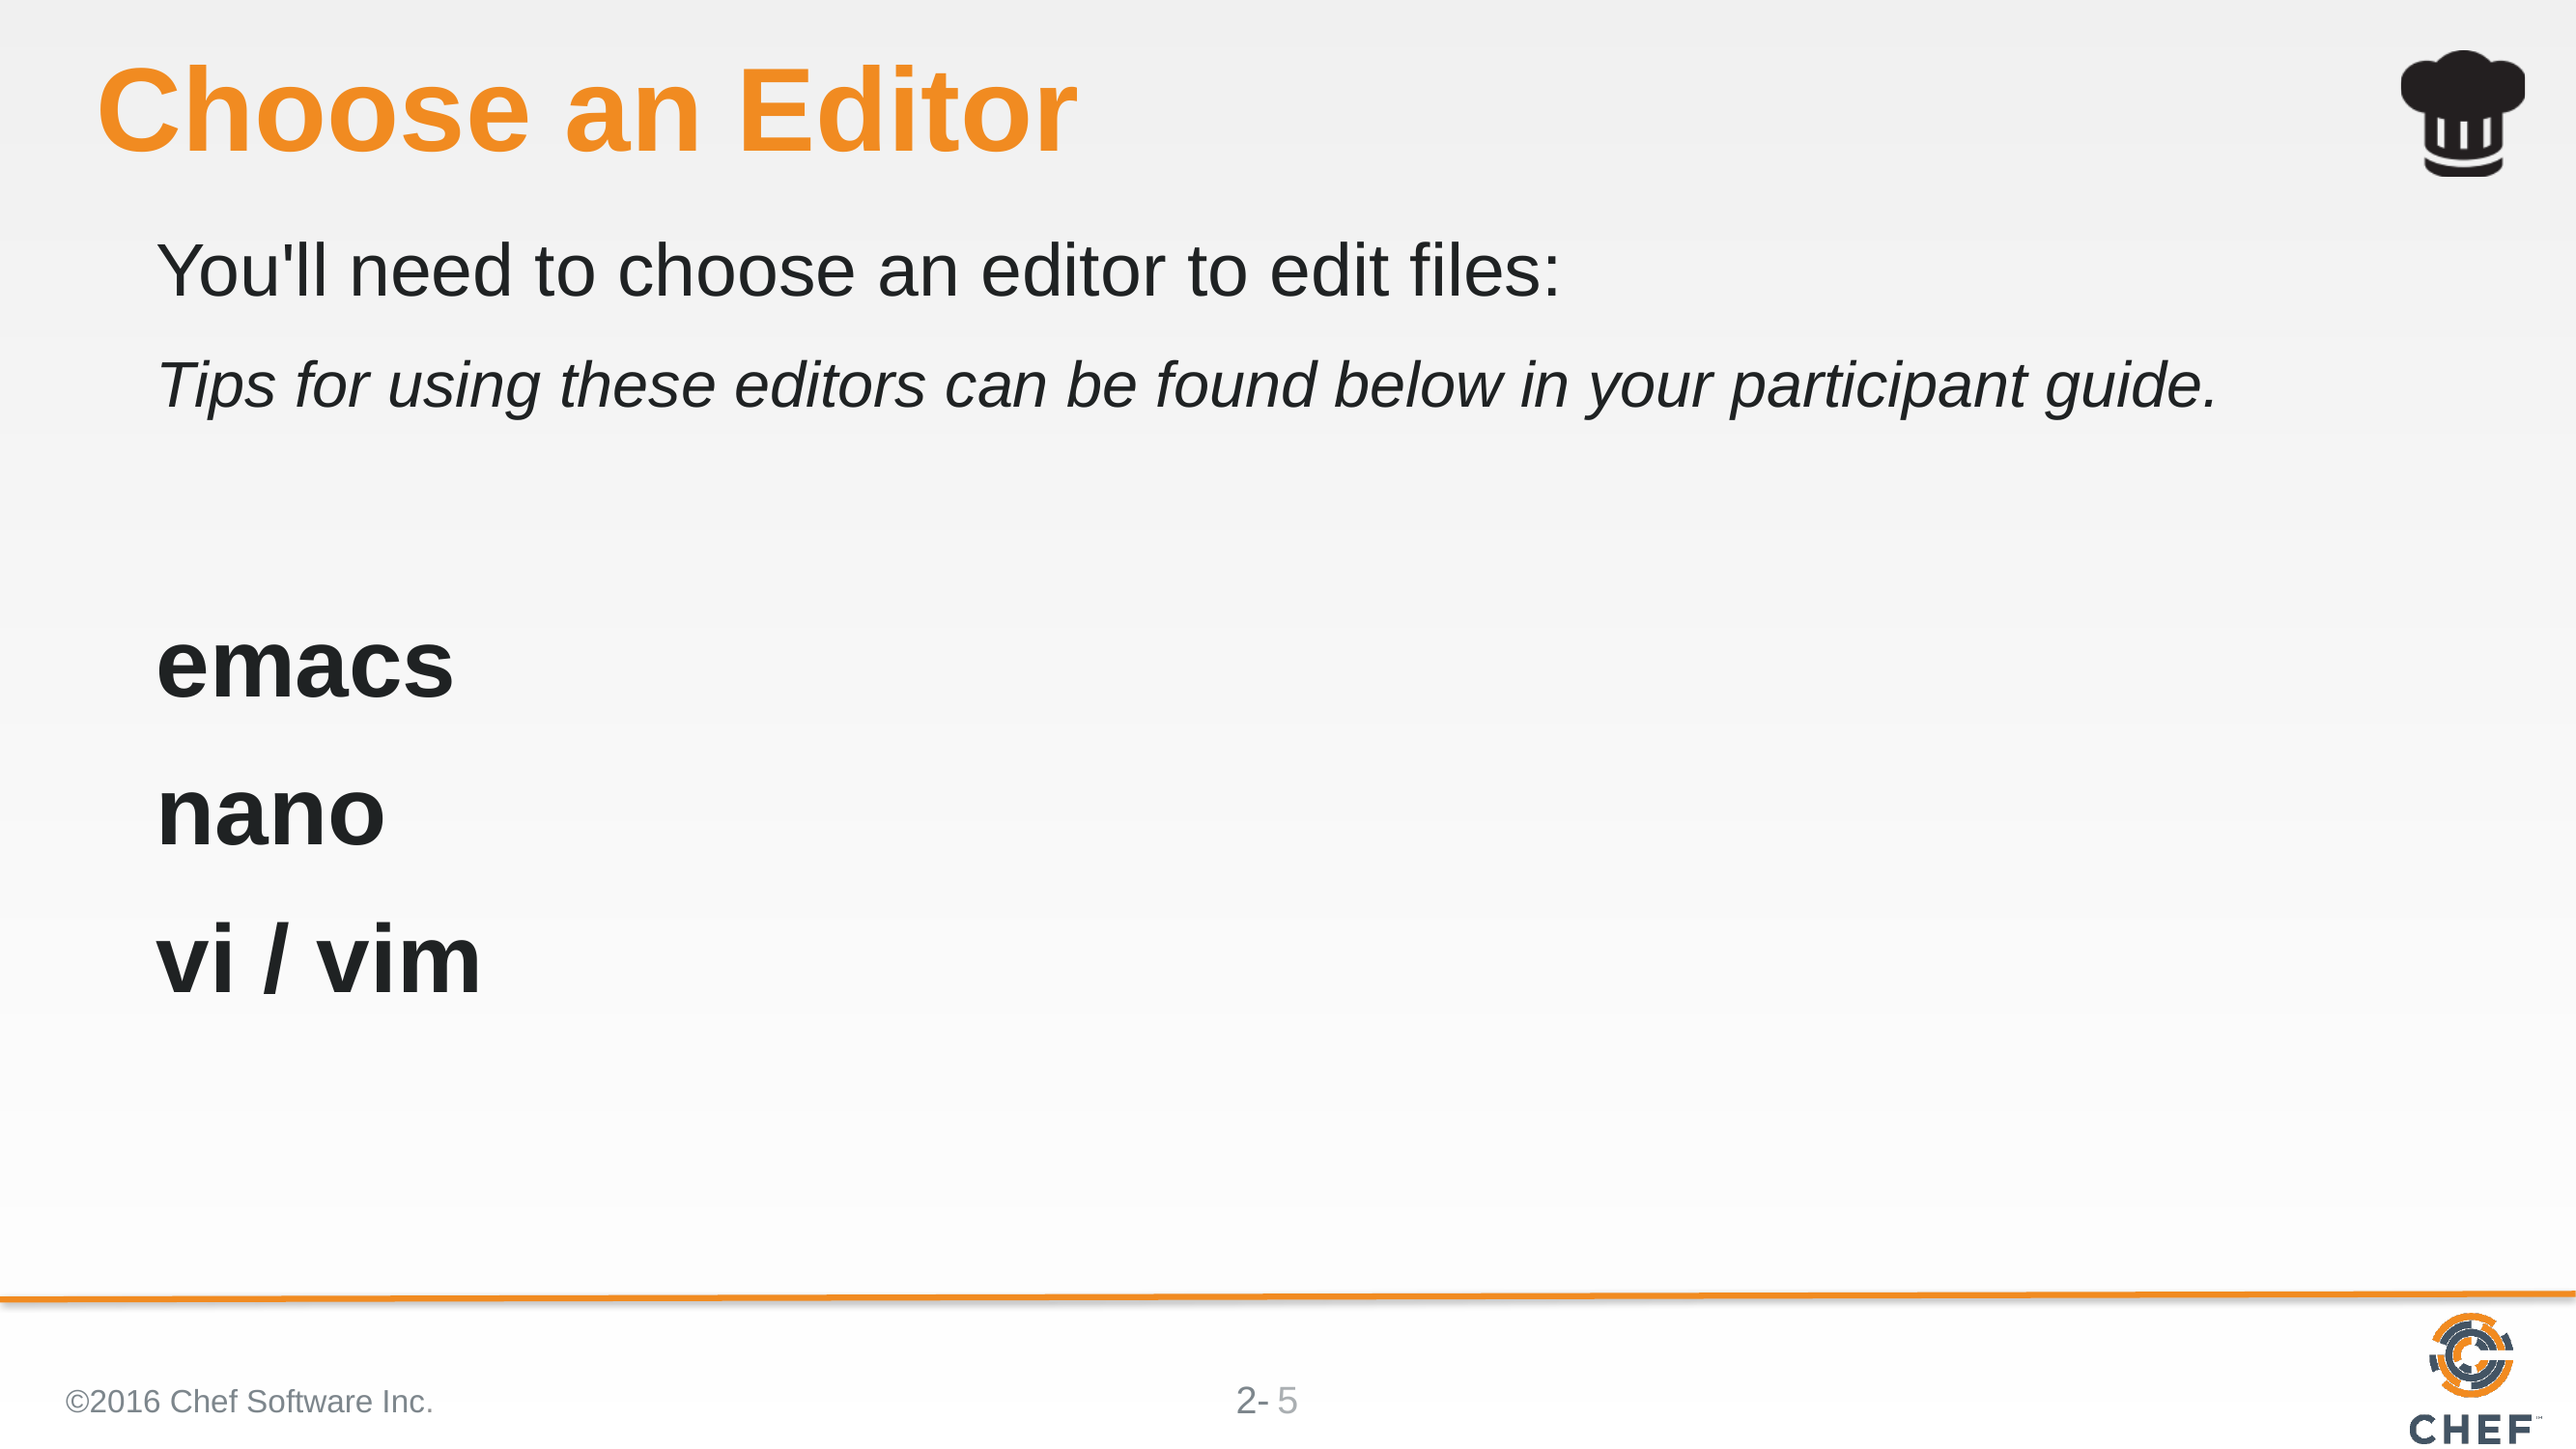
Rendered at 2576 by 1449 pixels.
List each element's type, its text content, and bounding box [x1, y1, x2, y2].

picture [2399, 1297, 2550, 1449]
title Choose an Editor [96, 48, 2463, 180]
slide_number 5 [998, 1359, 1578, 1437]
list You'll need to choose an editor to edit files: Tips for using these editors can be found below in your participant guide. emacs nano vi / vim [107, 221, 2469, 1176]
footer ©2016 Chef Software Inc. [51, 1359, 952, 1440]
